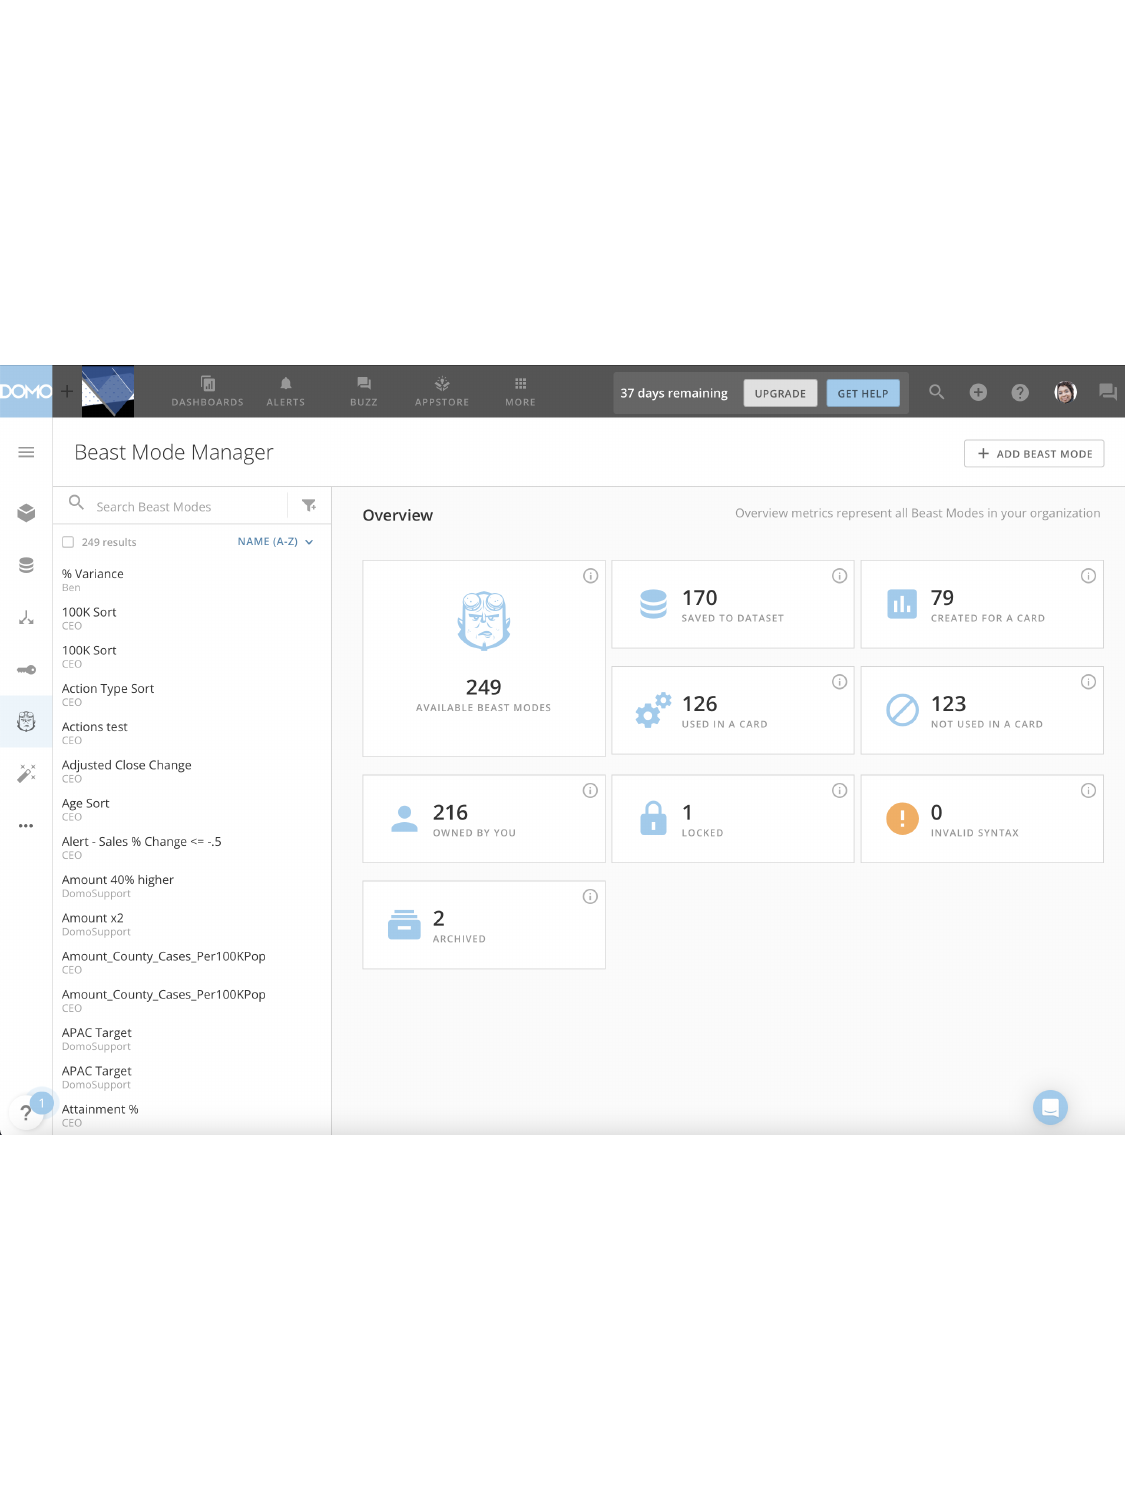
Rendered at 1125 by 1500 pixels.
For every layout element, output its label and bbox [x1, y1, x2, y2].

picture [0, 365, 1125, 1135]
